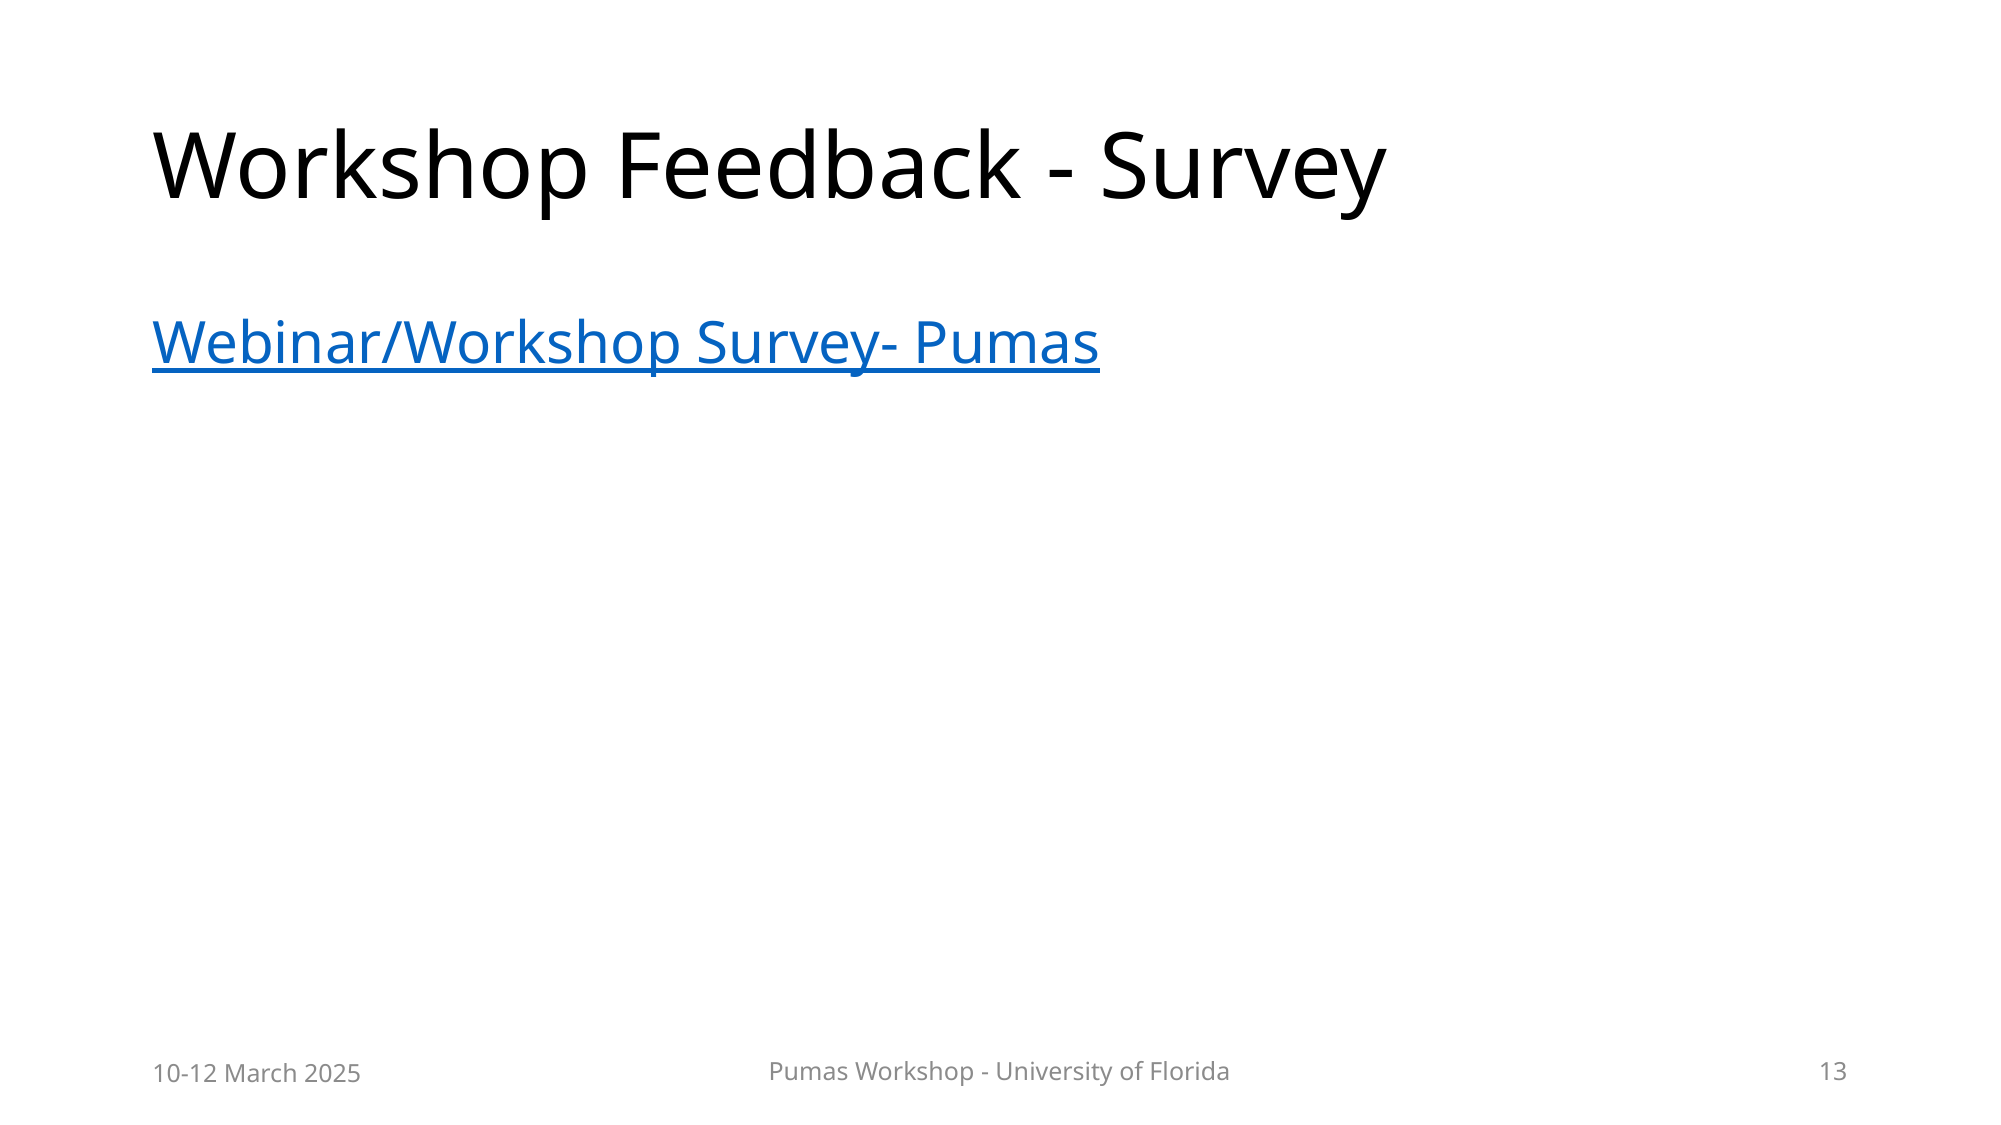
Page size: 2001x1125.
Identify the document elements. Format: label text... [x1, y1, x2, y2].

title Workshop Feedback - Survey [137, 59, 1863, 278]
footer Pumas Workshop - University of Florida [662, 1042, 1338, 1103]
list Webinar/Workshop Survey- Pumas [137, 299, 1863, 1014]
slide_number 13 [1412, 1042, 1863, 1103]
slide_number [137, 1042, 588, 1103]
